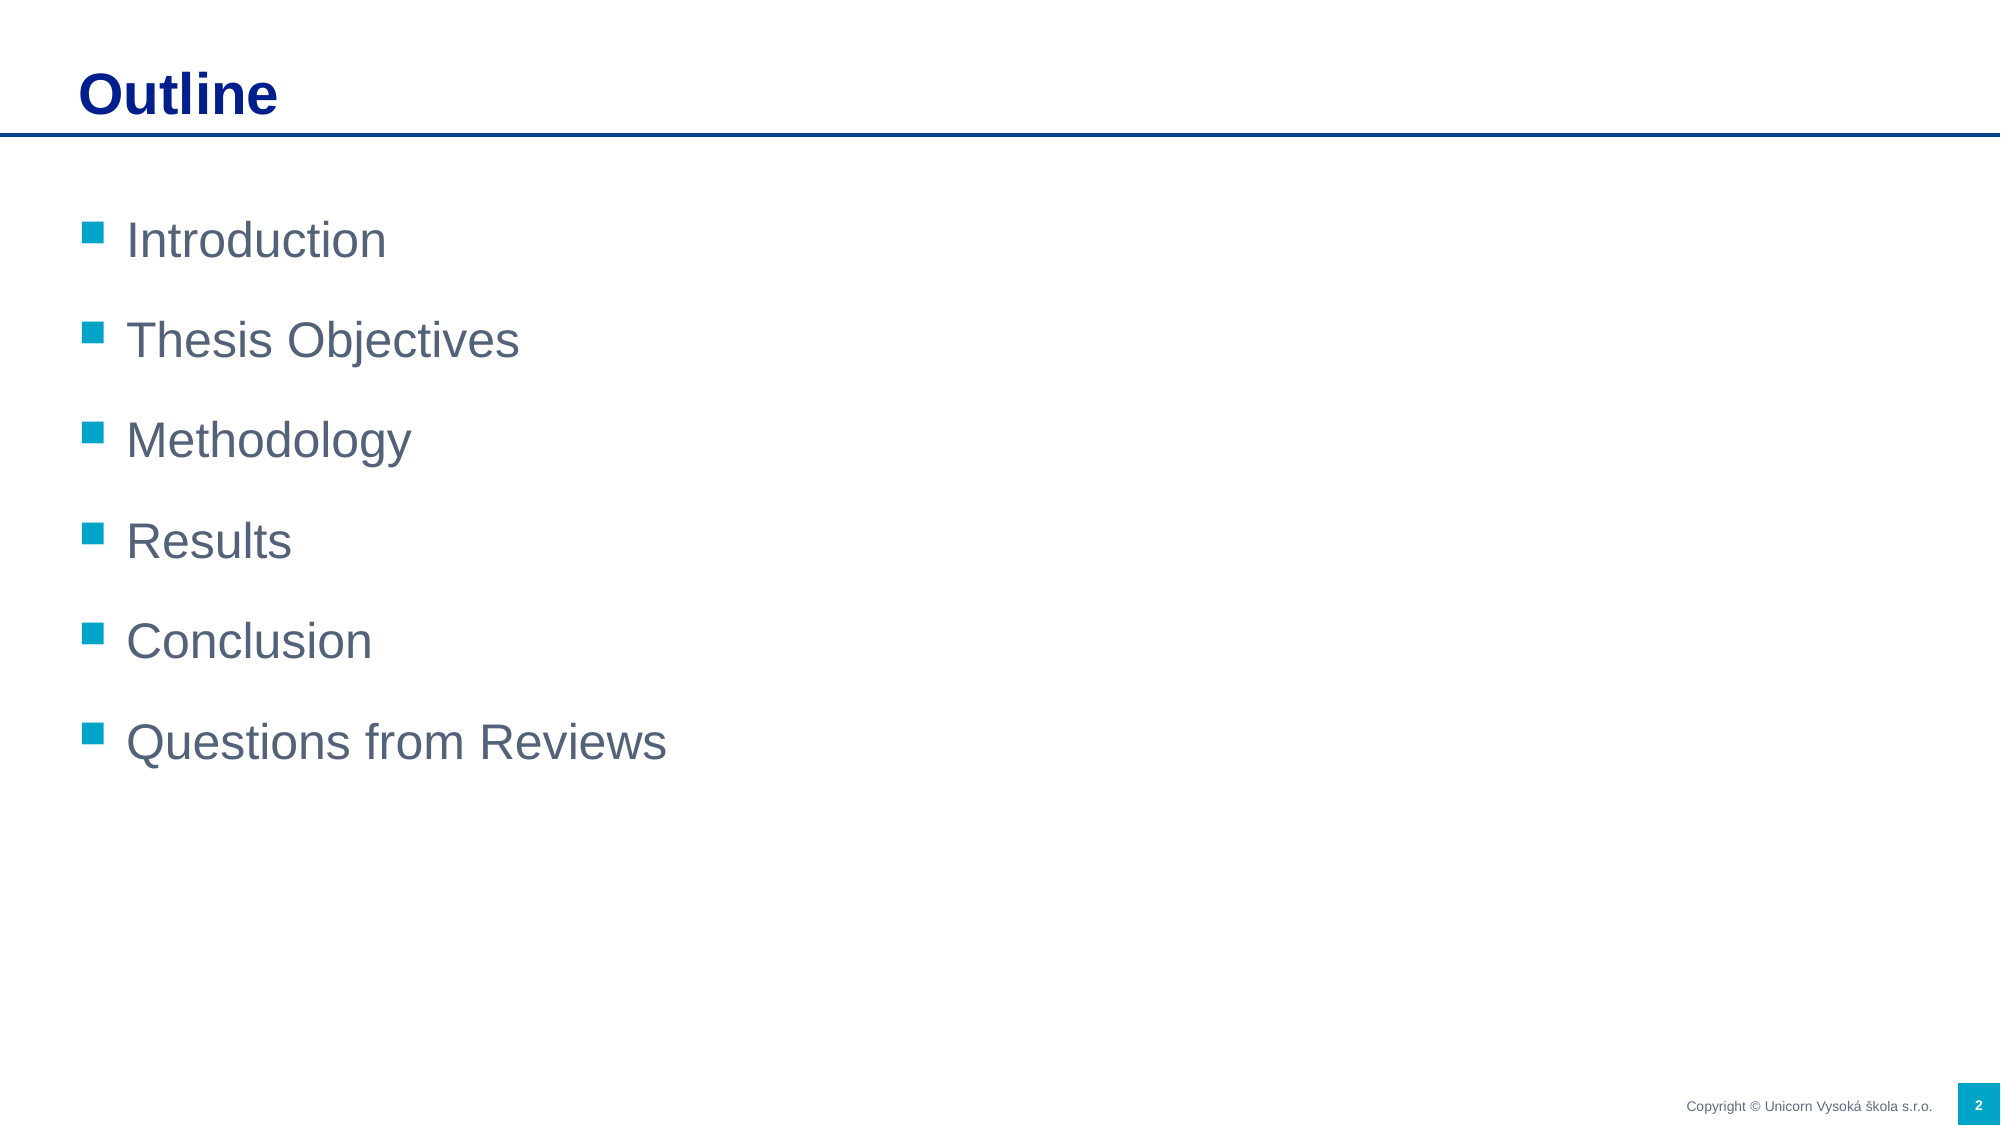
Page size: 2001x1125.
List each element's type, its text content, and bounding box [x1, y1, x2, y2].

list Introduction Thesis Objectives Methodology Results Conclusion Questions from Reviews [78, 177, 1922, 1075]
title Outline [78, 0, 1922, 134]
footer Copyright © Unicorn Vysoká škola s.r.o. [1273, 1075, 1945, 1125]
slide_number 2 [1945, 1074, 2000, 1125]
